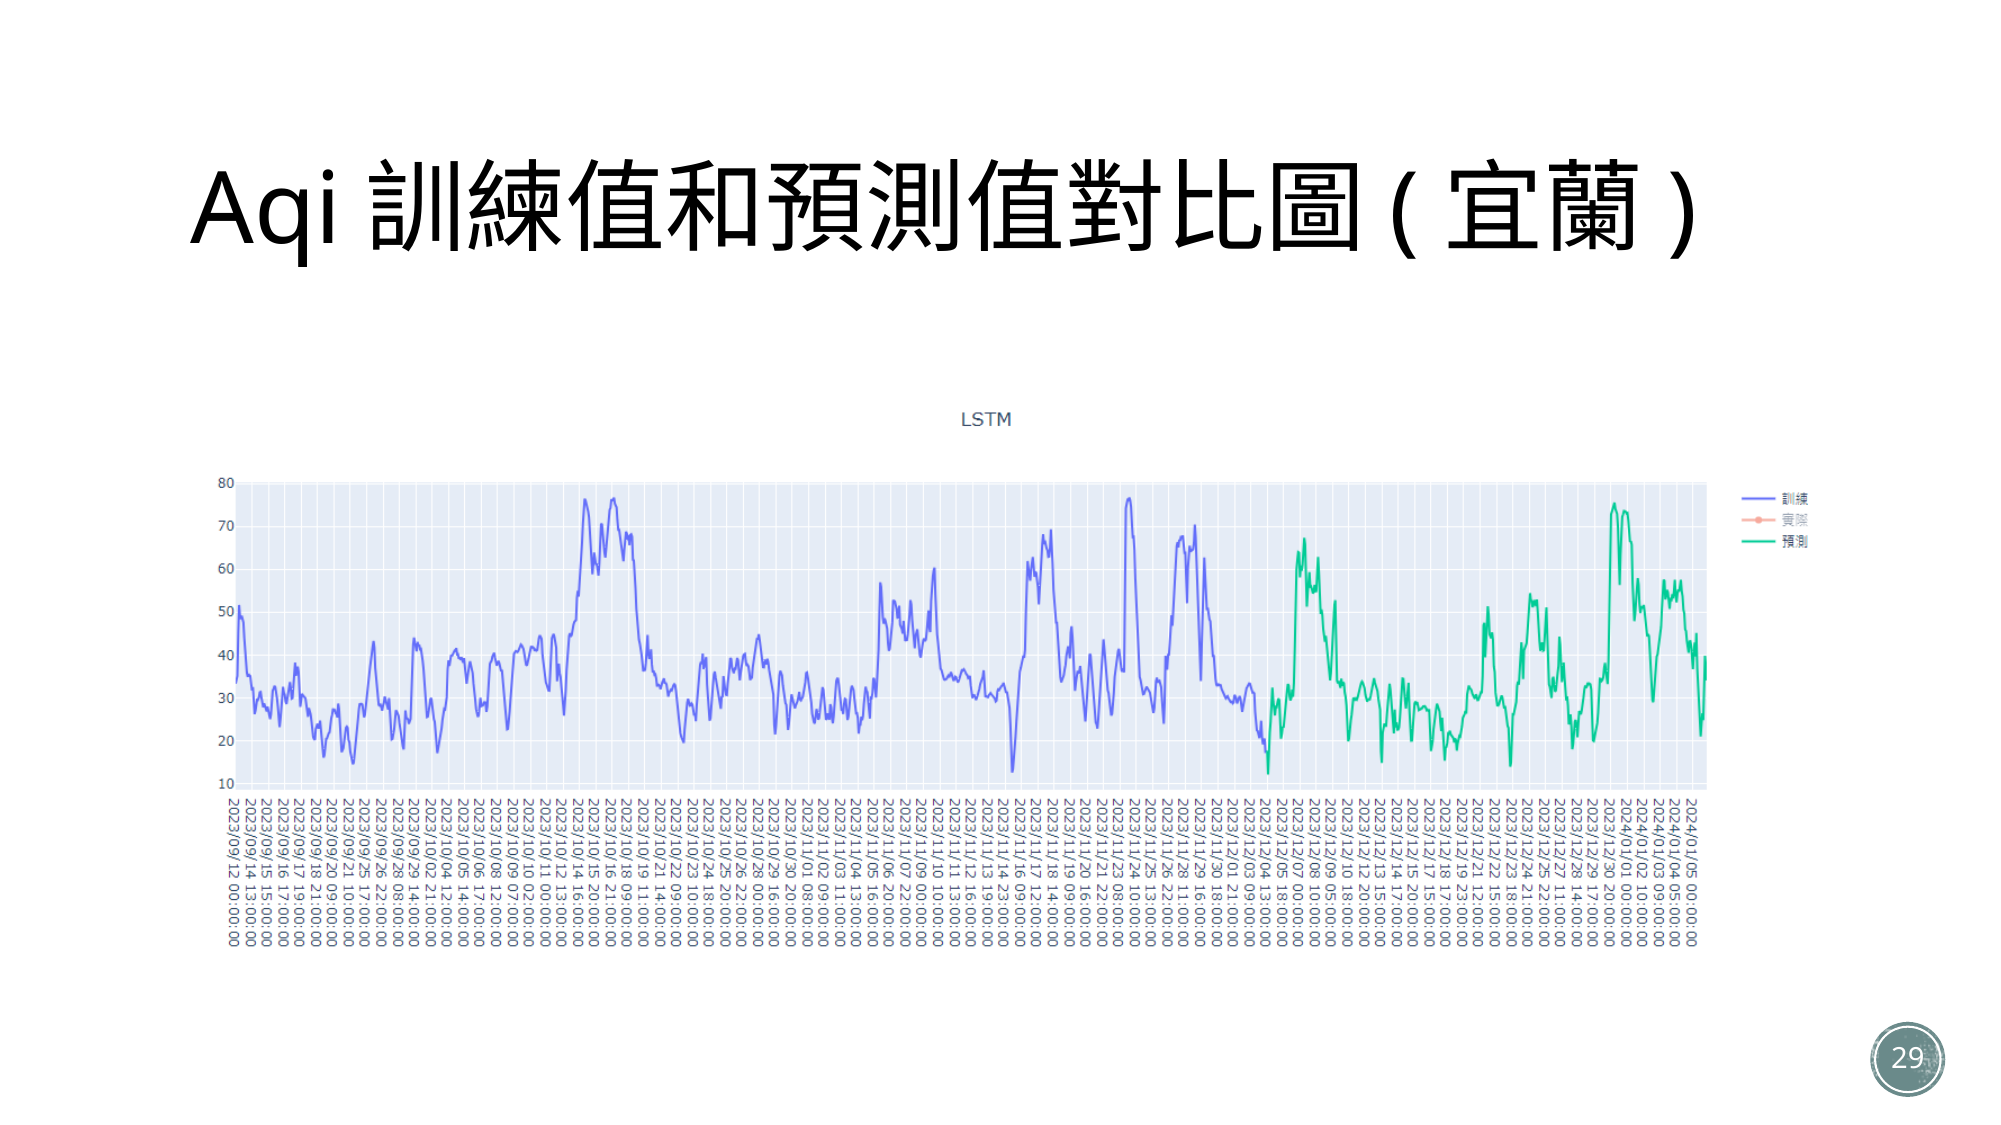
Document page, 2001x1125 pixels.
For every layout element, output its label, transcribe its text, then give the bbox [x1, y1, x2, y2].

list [175, 400, 1824, 960]
title Aqi訓練值和預測值對比圖(宜蘭) [175, 79, 1826, 344]
slide_number 29 [1855, 1028, 1961, 1089]
